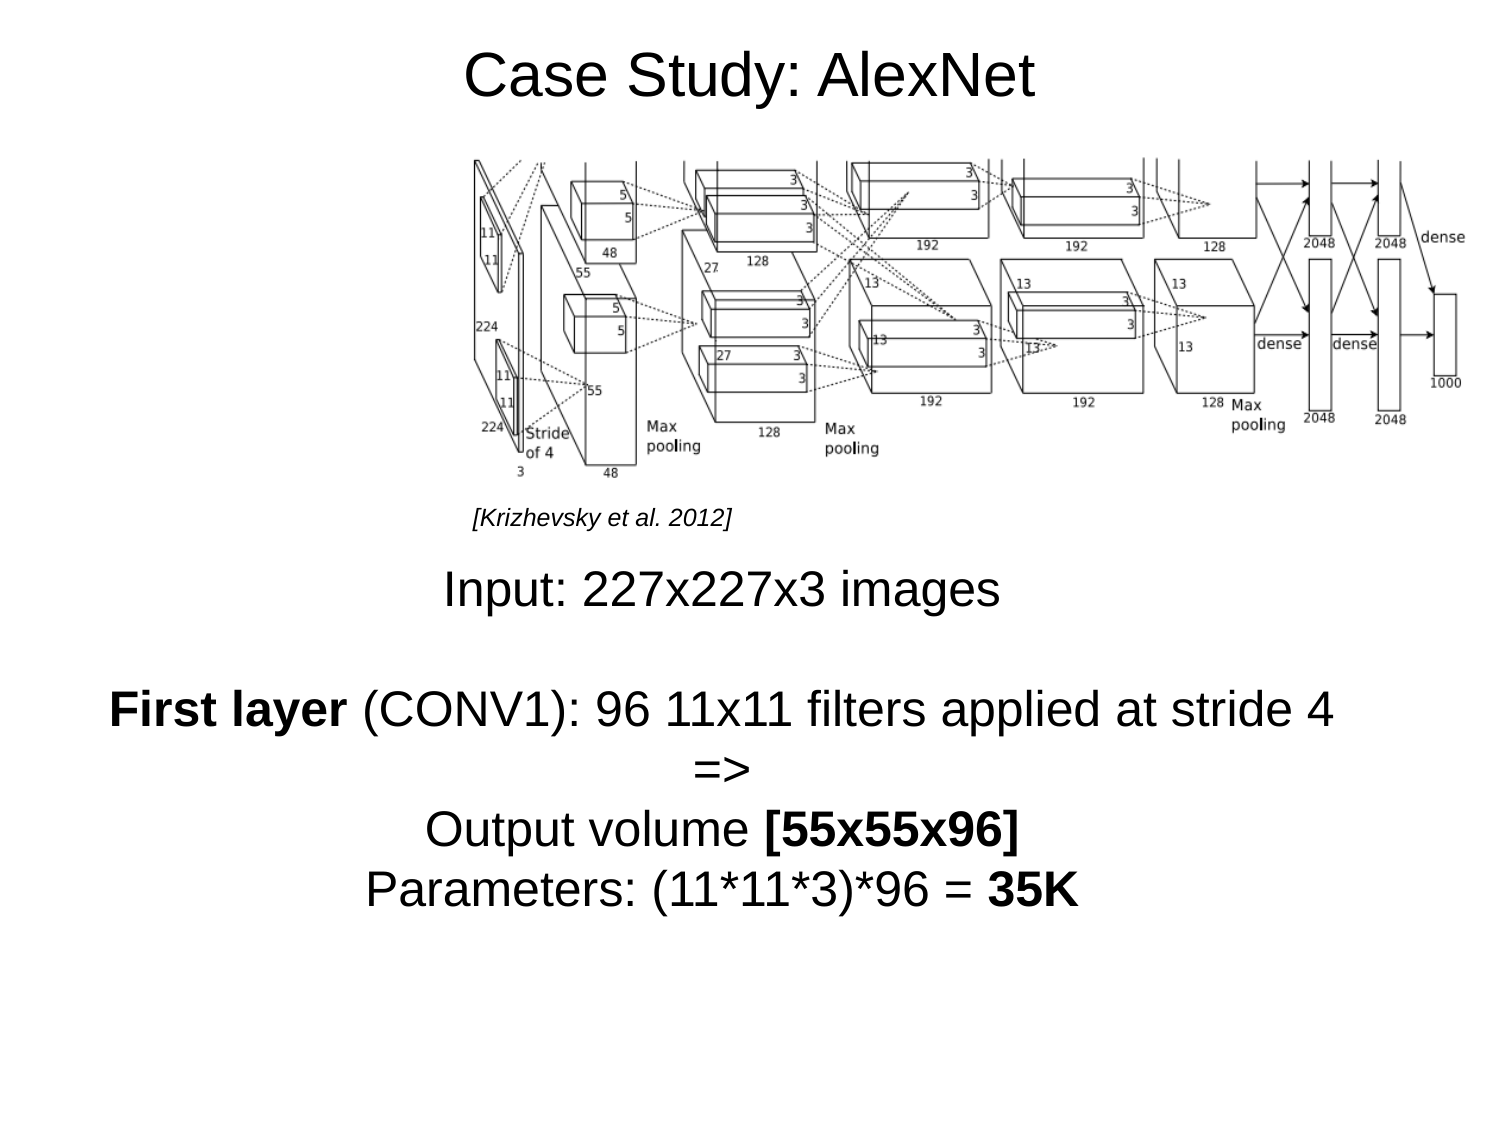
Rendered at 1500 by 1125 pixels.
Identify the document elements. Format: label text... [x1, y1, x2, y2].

text_box [Krizhevsky et al. 2012] [455, 495, 750, 541]
picture [455, 125, 1486, 488]
text_box Input: 227x227x3 images First layer (CONV1): 96 11x11 filters applied at stride 4 => Output volume [55x55x96] Parameters: (11*11*3)*96 = 35K [30, 541, 1414, 1025]
text_box Case Study: AlexNet [101, 19, 1399, 182]
